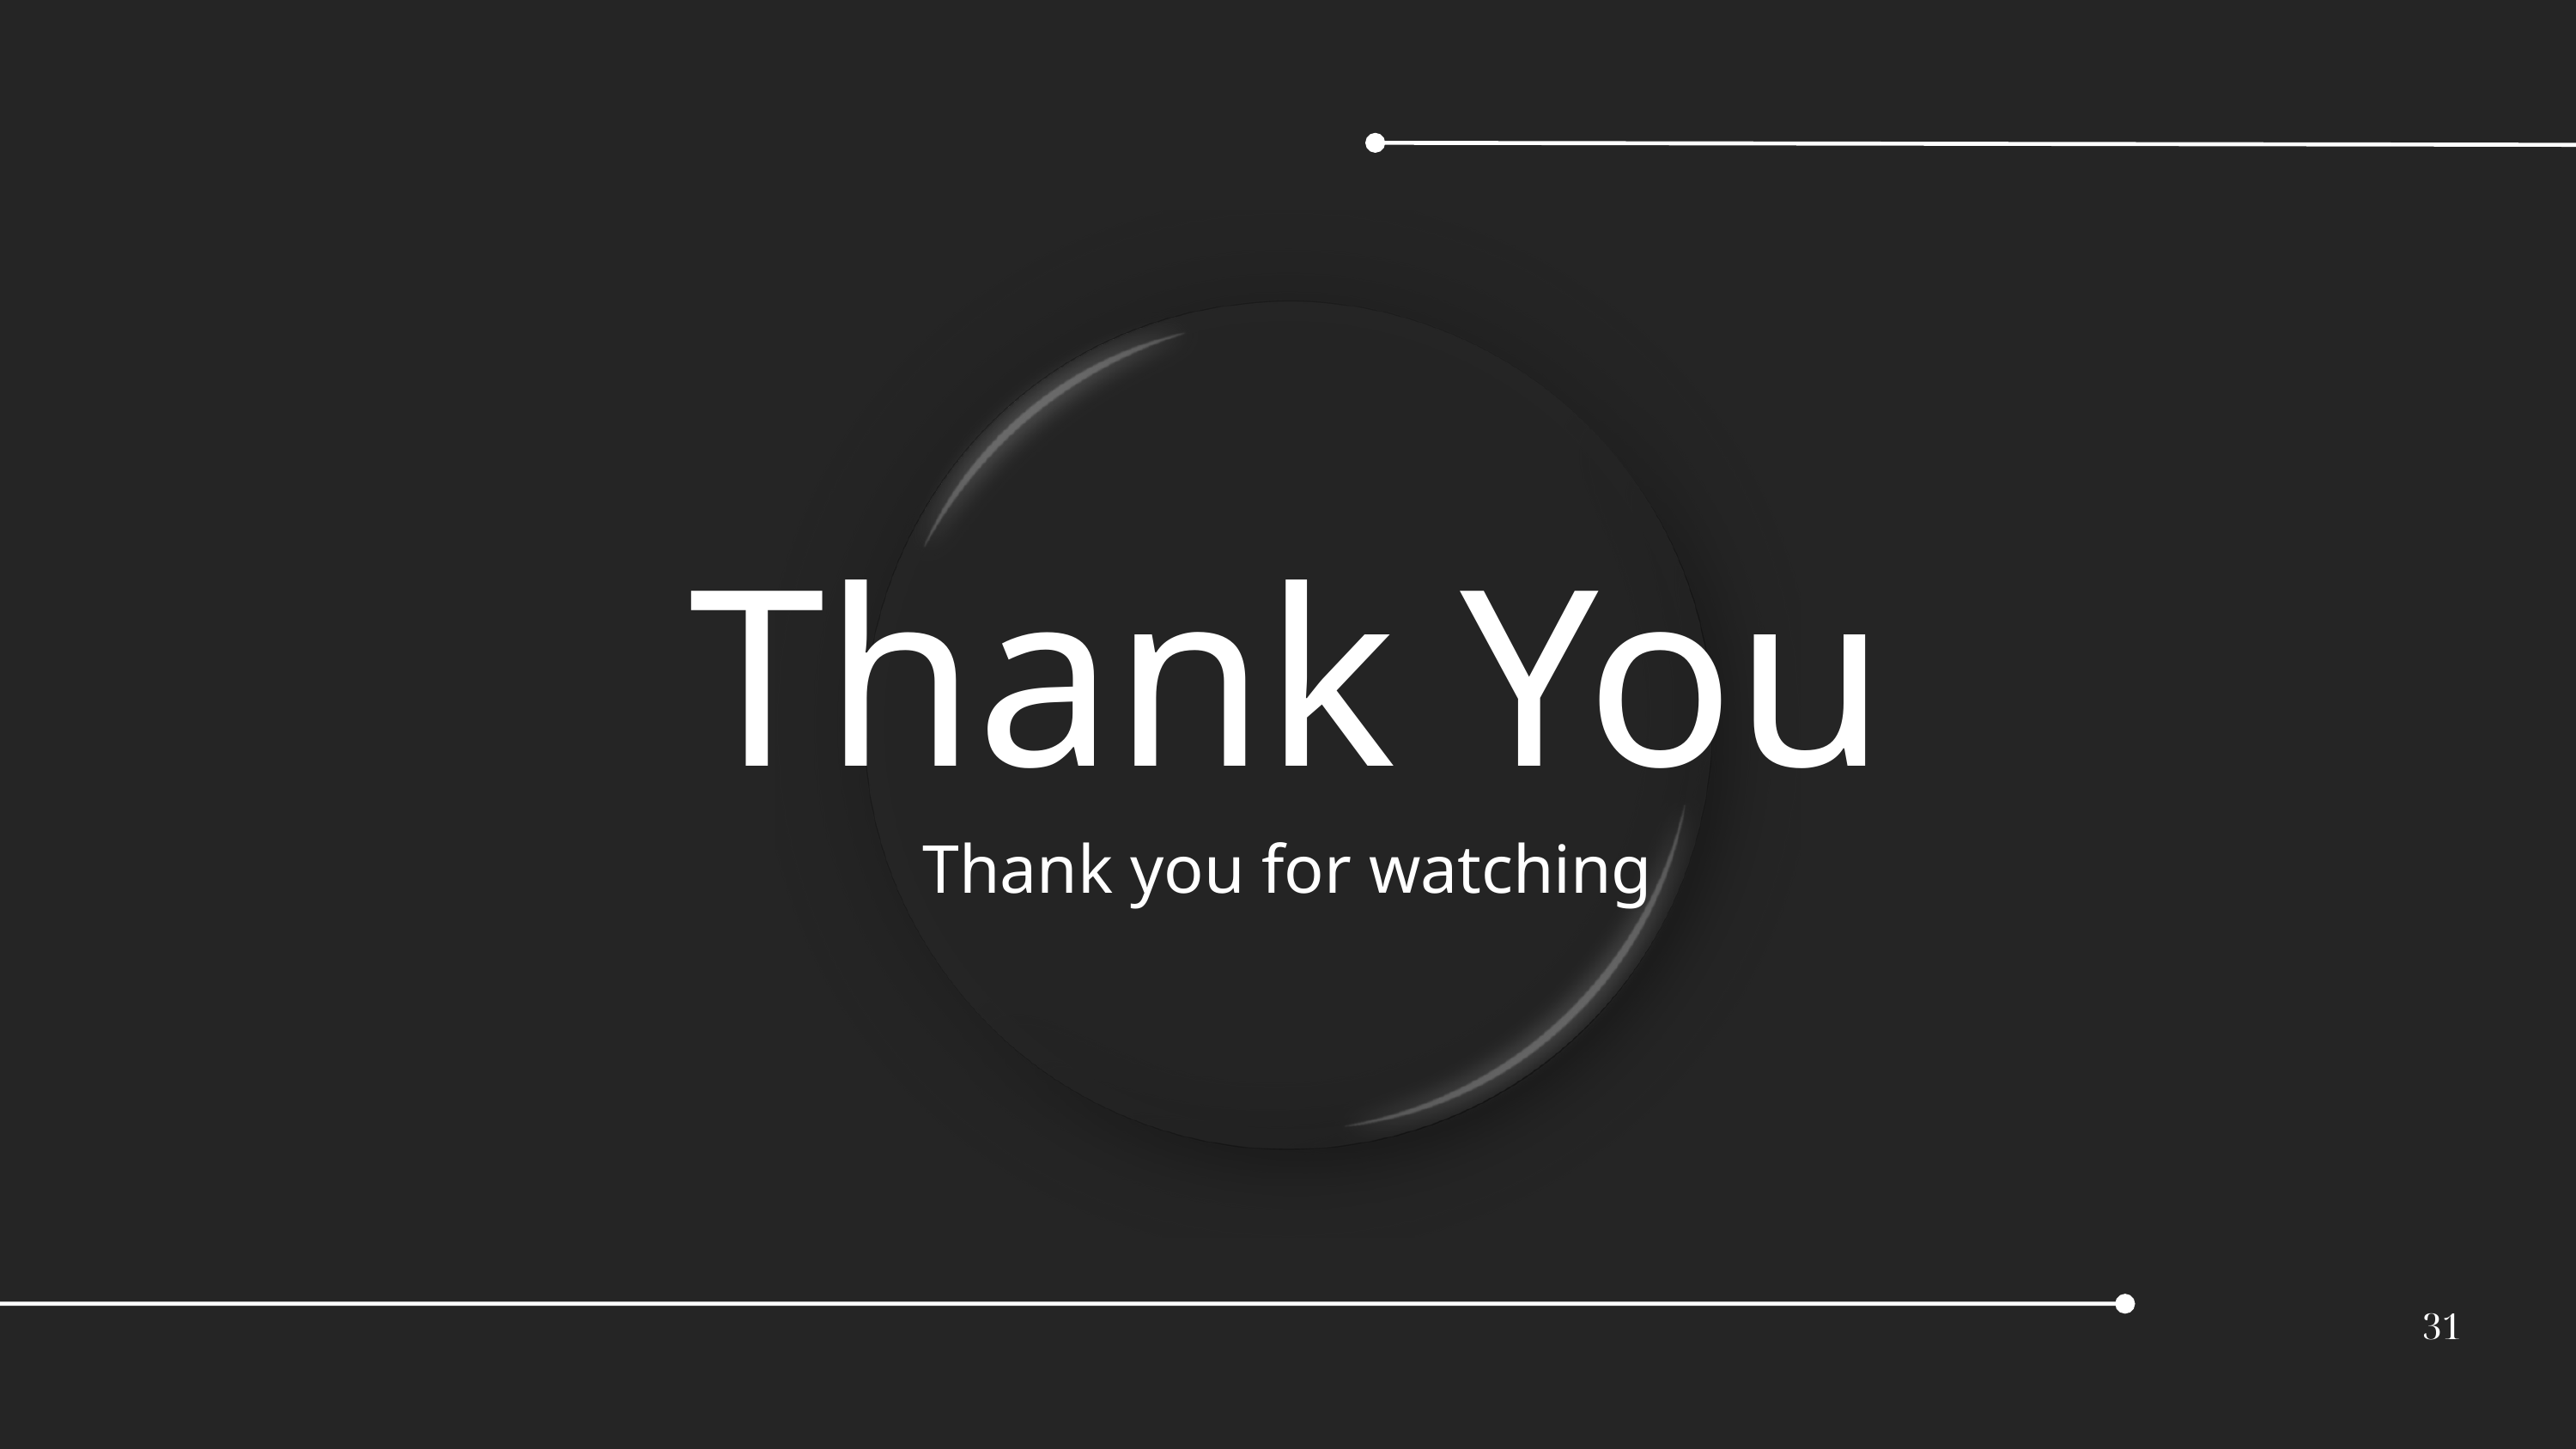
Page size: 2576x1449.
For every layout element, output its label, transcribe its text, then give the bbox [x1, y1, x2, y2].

text_box [0, 1294, 2135, 1313]
text_box Thank you for watching [499, 814, 2077, 907]
text_box Thank You [481, 609, 2095, 815]
text_box [775, 907, 1801, 1238]
text_box [775, 210, 1801, 609]
text_box [1366, 134, 2576, 152]
text_box 31 [2421, 1296, 2462, 1348]
